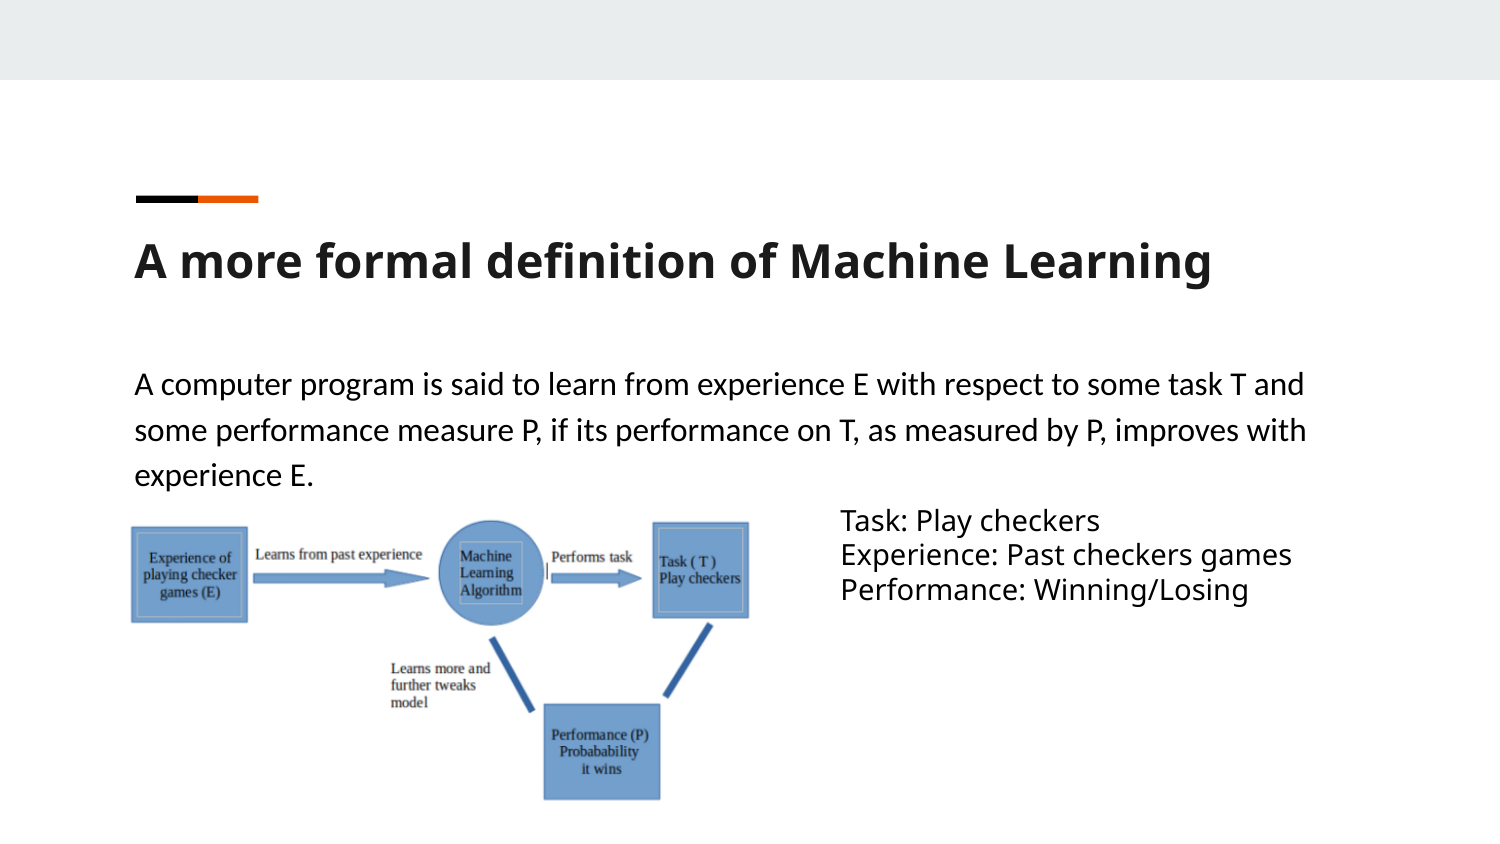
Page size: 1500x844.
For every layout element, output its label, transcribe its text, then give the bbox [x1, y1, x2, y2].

picture [119, 493, 766, 814]
text_box A more formal definition of Machine Learning [119, 216, 1381, 304]
text_box Task: Play checkers Experience: Past checkers games Performance: Winning/Losing [825, 486, 1449, 657]
text_box A computer program is said to learn from experience E with respect to some task T and some performance measure P, if its performance on T, as measured by P, improves with experience E. [119, 340, 1381, 712]
